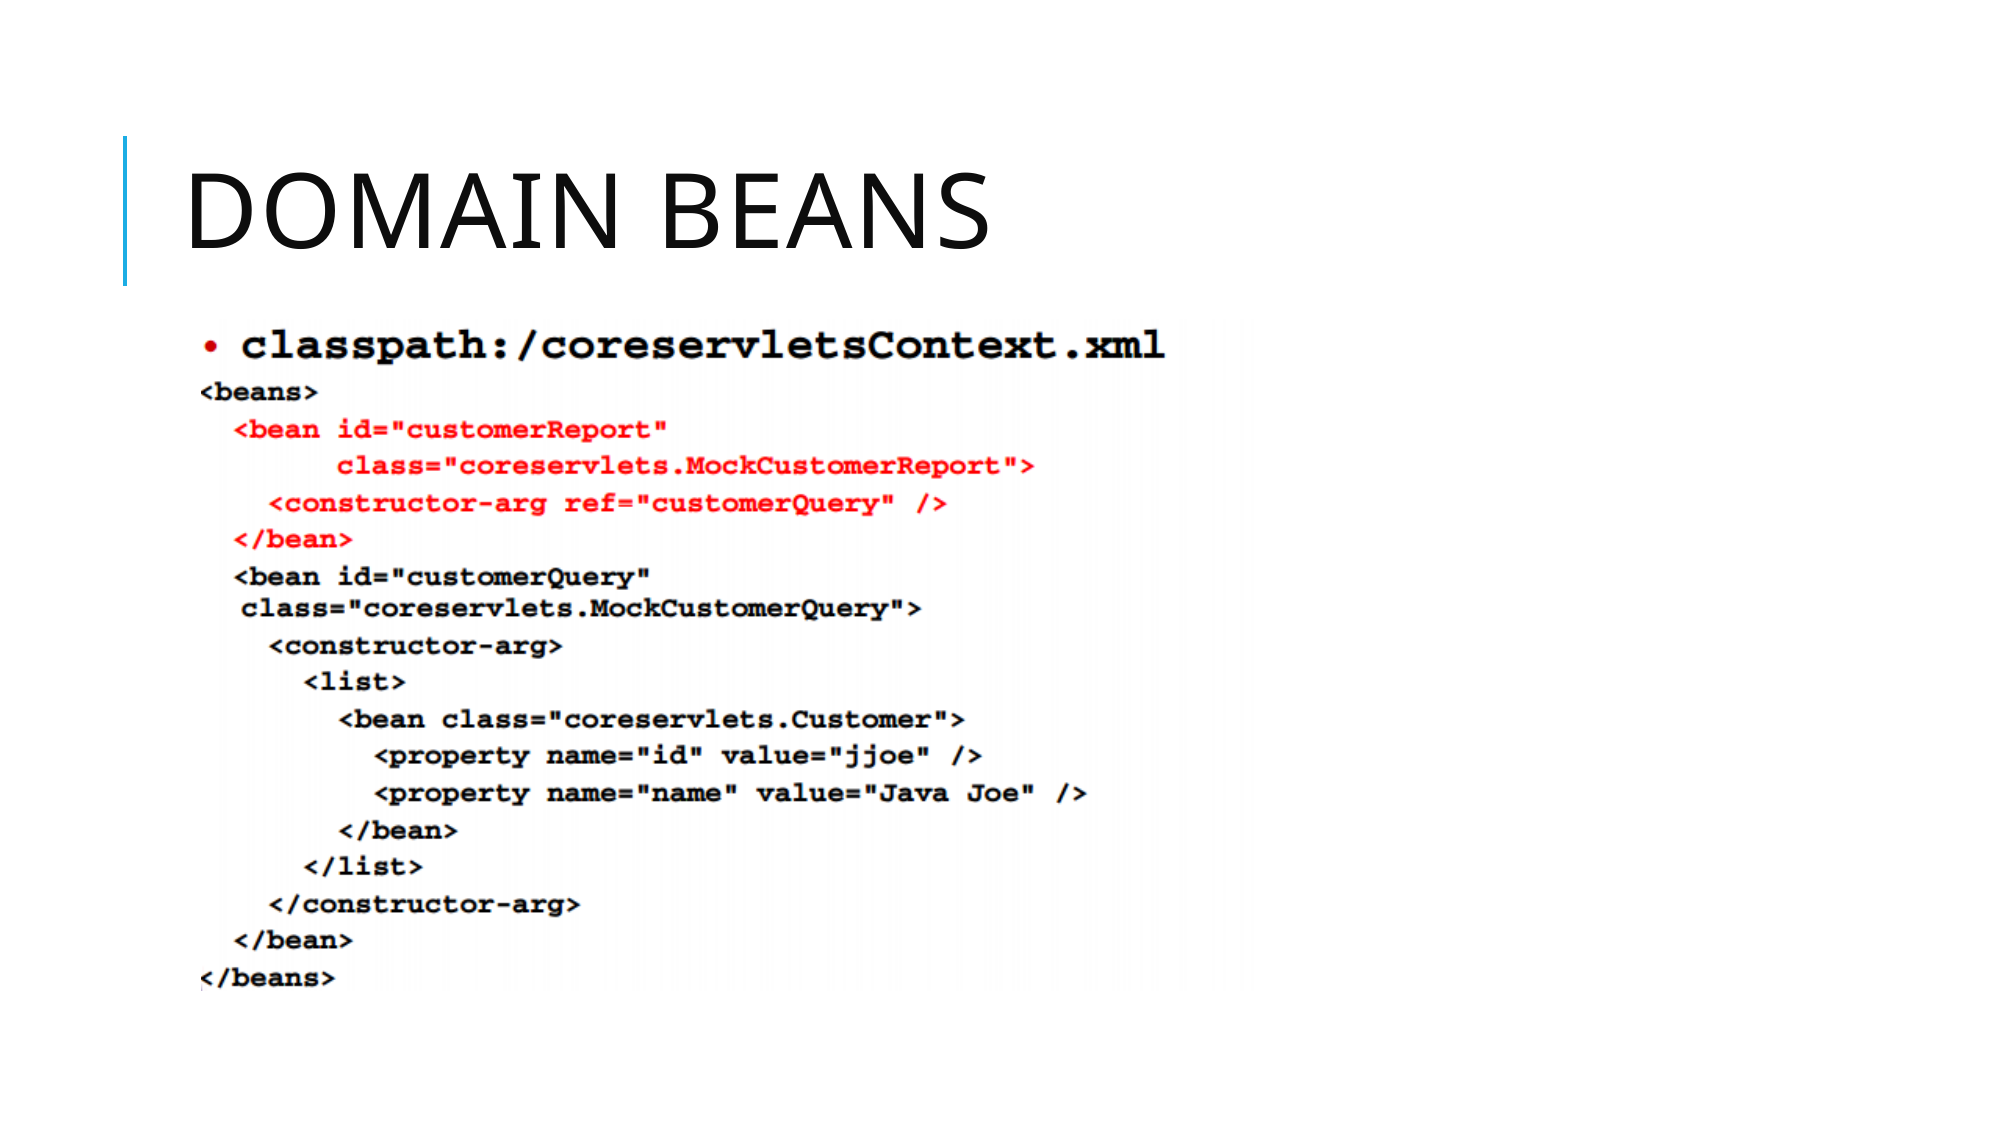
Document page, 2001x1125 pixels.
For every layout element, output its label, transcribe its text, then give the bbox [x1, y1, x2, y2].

picture [201, 319, 1254, 991]
title Domain beans [168, 96, 1763, 342]
